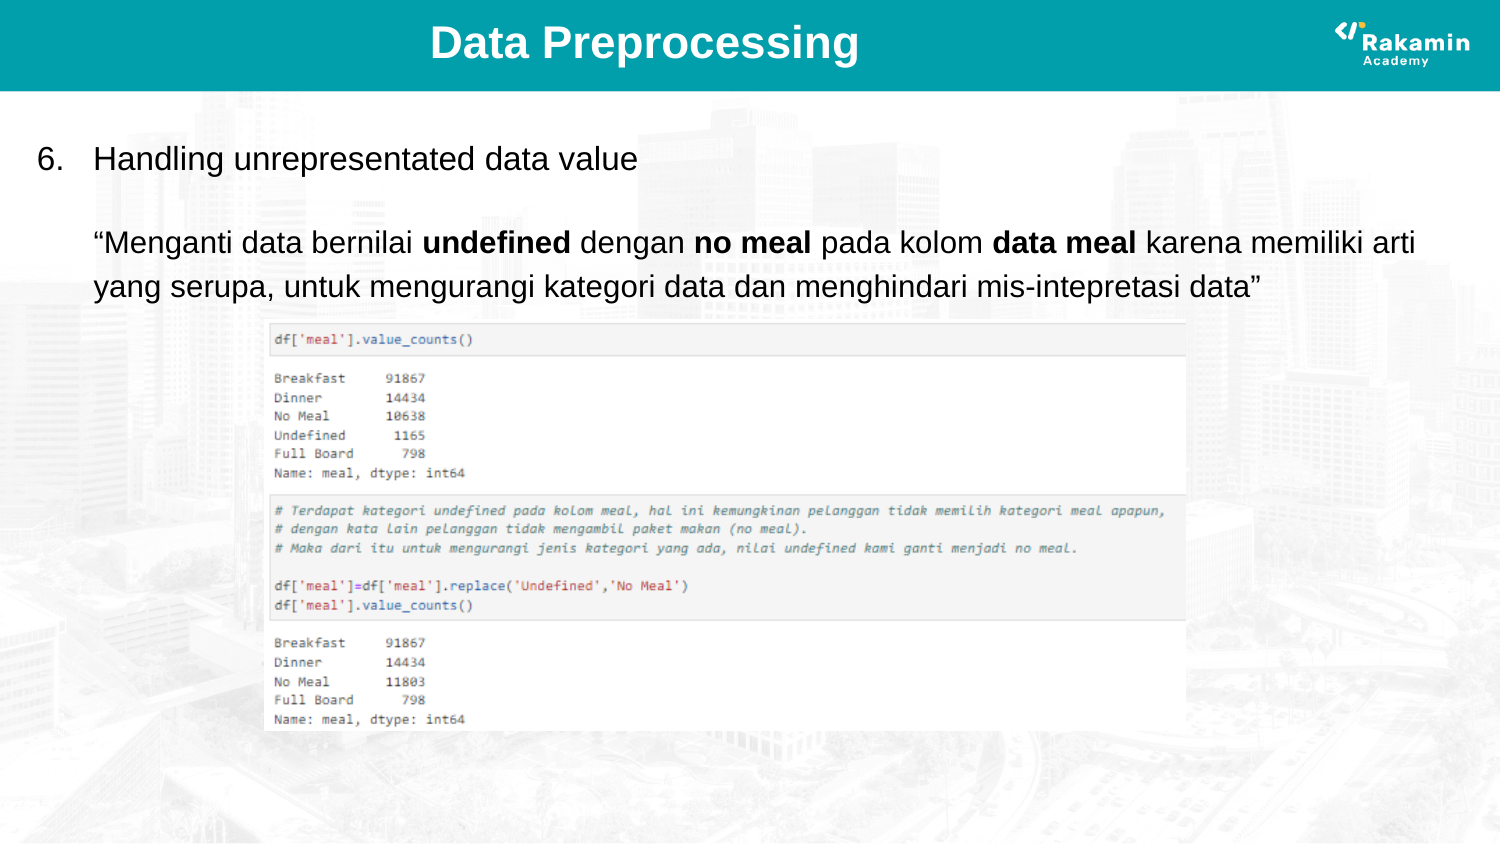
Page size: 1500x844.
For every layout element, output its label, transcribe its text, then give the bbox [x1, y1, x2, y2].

title Data Preprocessing [0, 0, 1291, 92]
picture [0, 0, 1500, 844]
list Handling unrepresentated data value [0, 116, 725, 203]
text_box “Menganti data bernilai undefined dengan no meal pada kolom data meal karena memiliki arti yang serupa, untuk mengurangi kategori data dan menghindari mis-intepretasi data” [58, 202, 1467, 319]
